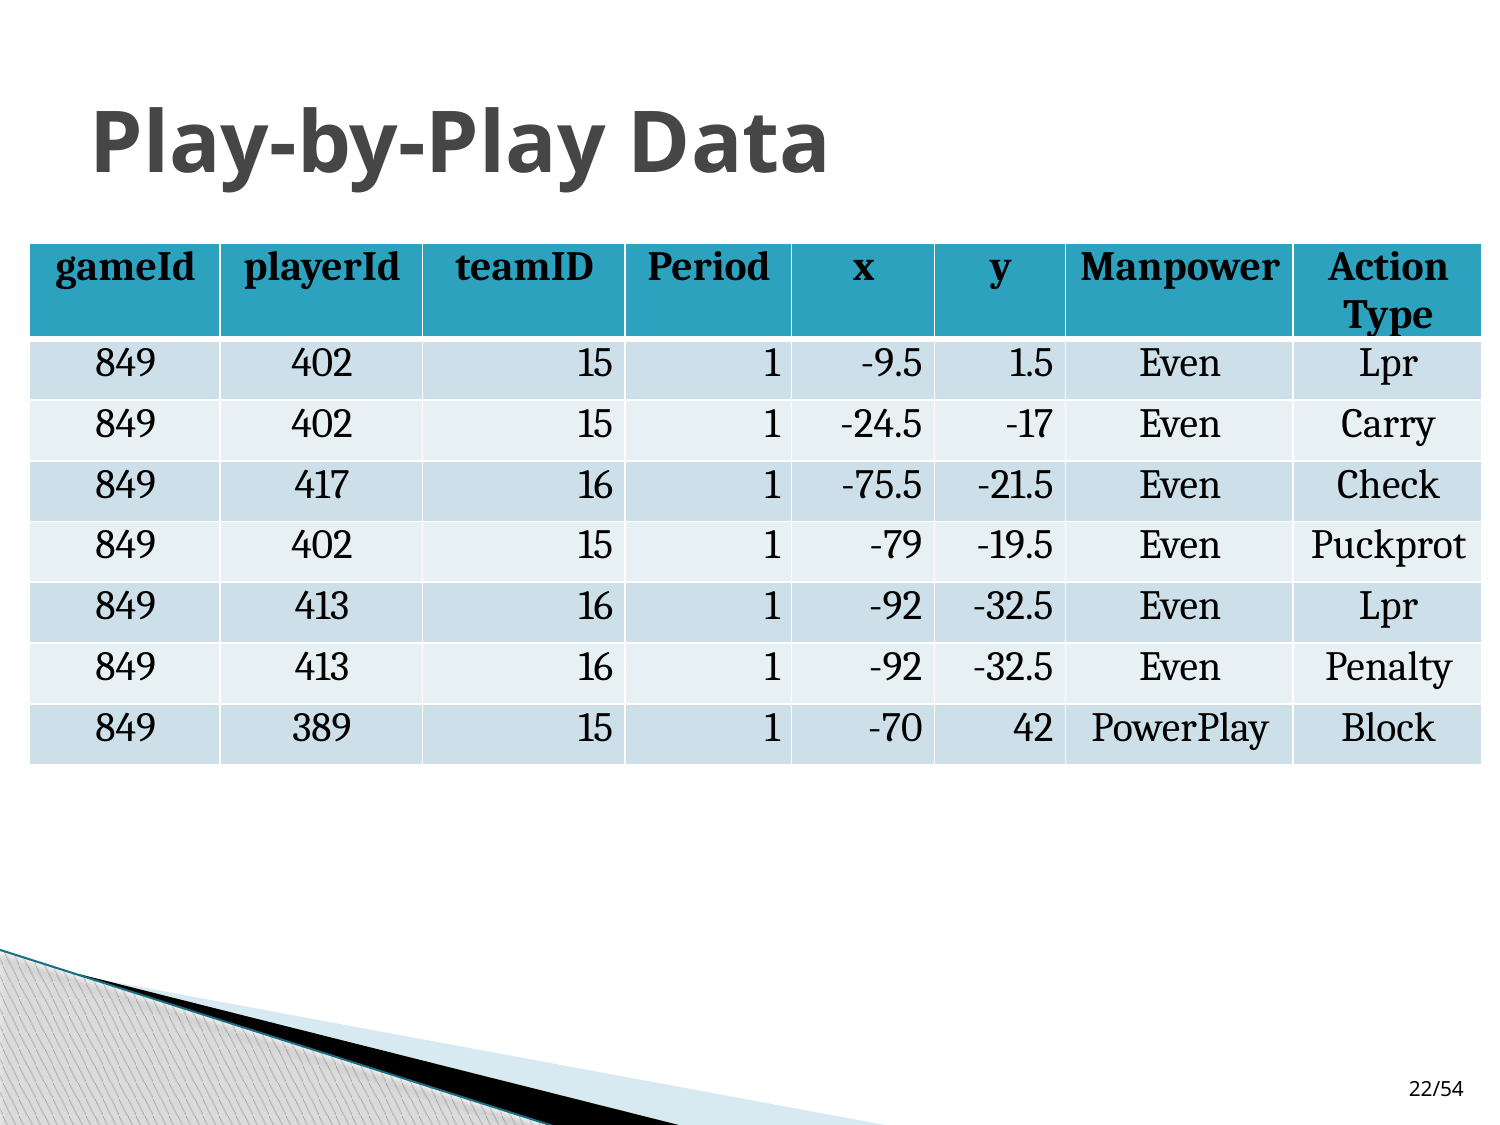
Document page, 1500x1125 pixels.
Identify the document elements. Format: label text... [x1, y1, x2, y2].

table_cell 849 [30, 462, 219, 521]
table_cell -92 [792, 644, 934, 703]
table_cell 16 [423, 583, 624, 642]
table_cell Carry [1294, 401, 1481, 460]
table_cell -79 [792, 522, 934, 581]
table_cell 16 [423, 644, 624, 703]
table_cell Block [1294, 705, 1481, 764]
table_cell 849 [30, 583, 219, 642]
table_cell 849 [30, 522, 219, 581]
table_cell -9.5 [792, 342, 934, 399]
table_cell Even [1066, 401, 1292, 460]
table_cell 849 [30, 342, 219, 399]
table_cell 402 [221, 401, 422, 460]
table_cell -17 [935, 401, 1065, 460]
table_cell 1 [626, 462, 791, 521]
table_cell 849 [30, 401, 219, 460]
table_cell -75.5 [792, 462, 934, 521]
table_cell 1 [626, 583, 791, 642]
table_cell -92 [792, 583, 934, 642]
table_header Manpower [1066, 244, 1292, 336]
table_header Period [626, 244, 791, 336]
table_cell Check [1294, 462, 1481, 521]
table_cell Even [1066, 462, 1292, 521]
table_cell 15 [423, 705, 624, 764]
table_cell 413 [221, 644, 422, 703]
table_cell Even [1066, 583, 1292, 642]
table_cell Even [1066, 644, 1292, 703]
table_cell Penalty [1294, 644, 1481, 703]
table_cell 1 [626, 401, 791, 460]
table_header teamID [423, 244, 624, 336]
table_cell -19.5 [935, 522, 1065, 581]
slide_number 22/54 [1376, 1051, 1479, 1112]
table_cell 1 [626, 342, 791, 399]
table_header playerId [221, 244, 422, 336]
table_cell 1 [626, 705, 791, 764]
table_cell 849 [30, 644, 219, 703]
table_header x [792, 244, 934, 336]
table_cell 16 [423, 462, 624, 521]
table_cell 42 [935, 705, 1065, 764]
table_cell 15 [423, 522, 624, 581]
table_cell 1 [626, 644, 791, 703]
table_cell 413 [221, 583, 422, 642]
table_cell Lpr [1294, 583, 1481, 642]
table_cell 15 [423, 401, 624, 460]
table_header Action Type [1294, 244, 1481, 336]
table_cell Lpr [1294, 342, 1481, 399]
table_cell 15 [423, 342, 624, 399]
table_cell Puckprot [1294, 522, 1481, 581]
table_cell 389 [221, 705, 422, 764]
table_header y [935, 244, 1065, 336]
table_cell -21.5 [935, 462, 1065, 521]
table_cell Even [1066, 522, 1292, 581]
table_cell 402 [221, 522, 422, 581]
table_cell -32.5 [935, 644, 1065, 703]
title Play-by-Play Data [75, 45, 1425, 233]
table_cell 402 [221, 342, 422, 399]
table_cell -70 [792, 705, 934, 764]
table_cell -32.5 [935, 583, 1065, 642]
table_cell 1 [626, 522, 791, 581]
table_cell PowerPlay [1066, 705, 1292, 764]
table_cell 417 [221, 462, 422, 521]
table_cell 849 [30, 705, 219, 764]
table_cell Even [1066, 342, 1292, 399]
table_cell 1.5 [935, 342, 1065, 399]
table_header gameId [30, 244, 219, 336]
table_cell -24.5 [792, 401, 934, 460]
